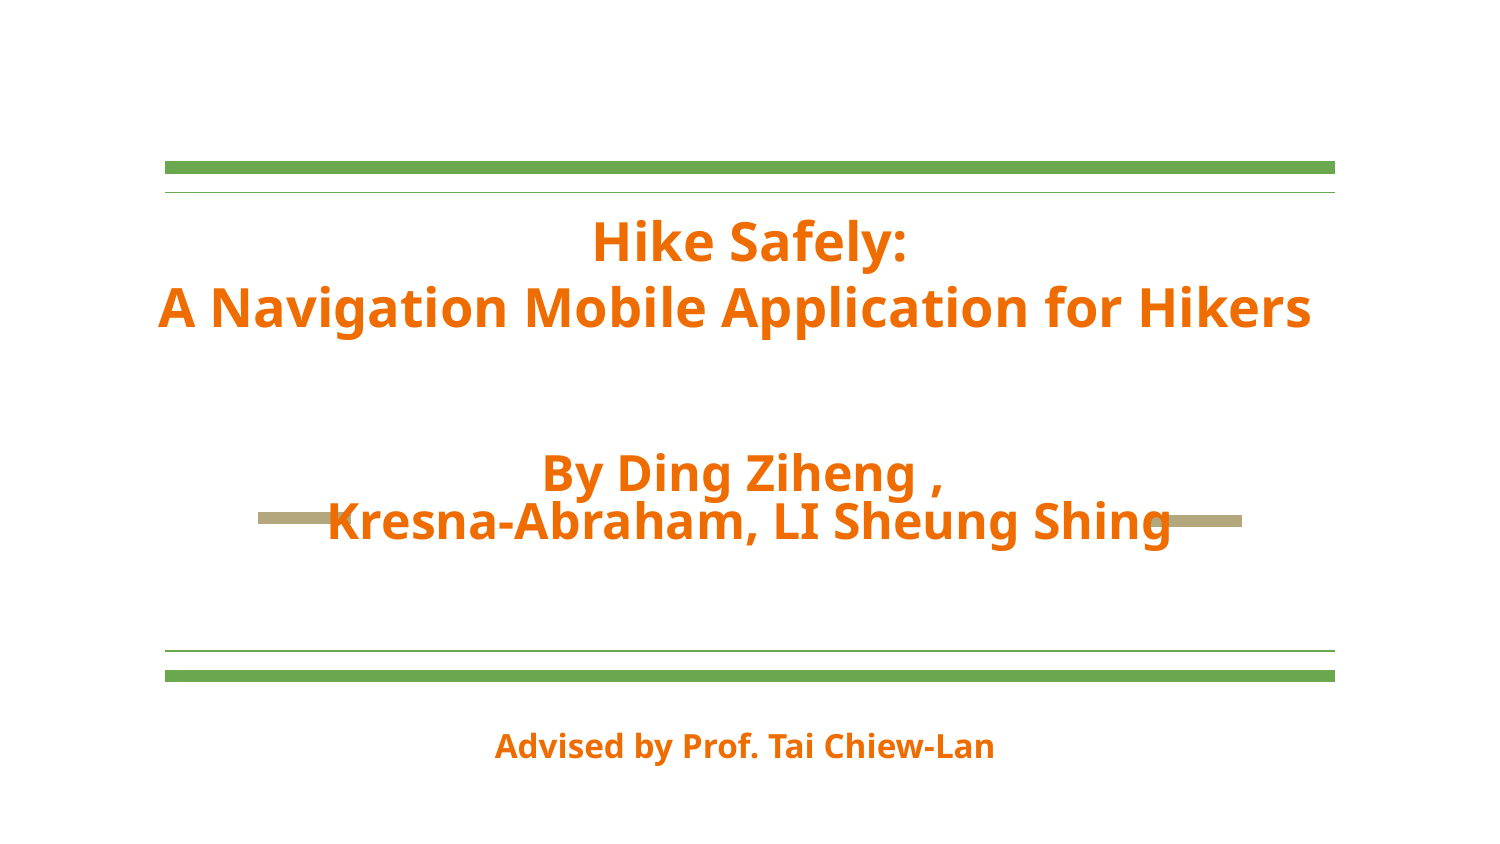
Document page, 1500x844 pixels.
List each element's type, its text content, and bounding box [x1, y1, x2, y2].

subtitle By Ding Ziheng , Kresna-Abraham, LI Sheung Shing [51, 438, 1449, 662]
title Hike Safely: A Navigation Mobile Application for Hikers [51, 129, 1449, 353]
text_box Advised by Prof. Tai Chiew-Lan [305, 709, 1195, 780]
